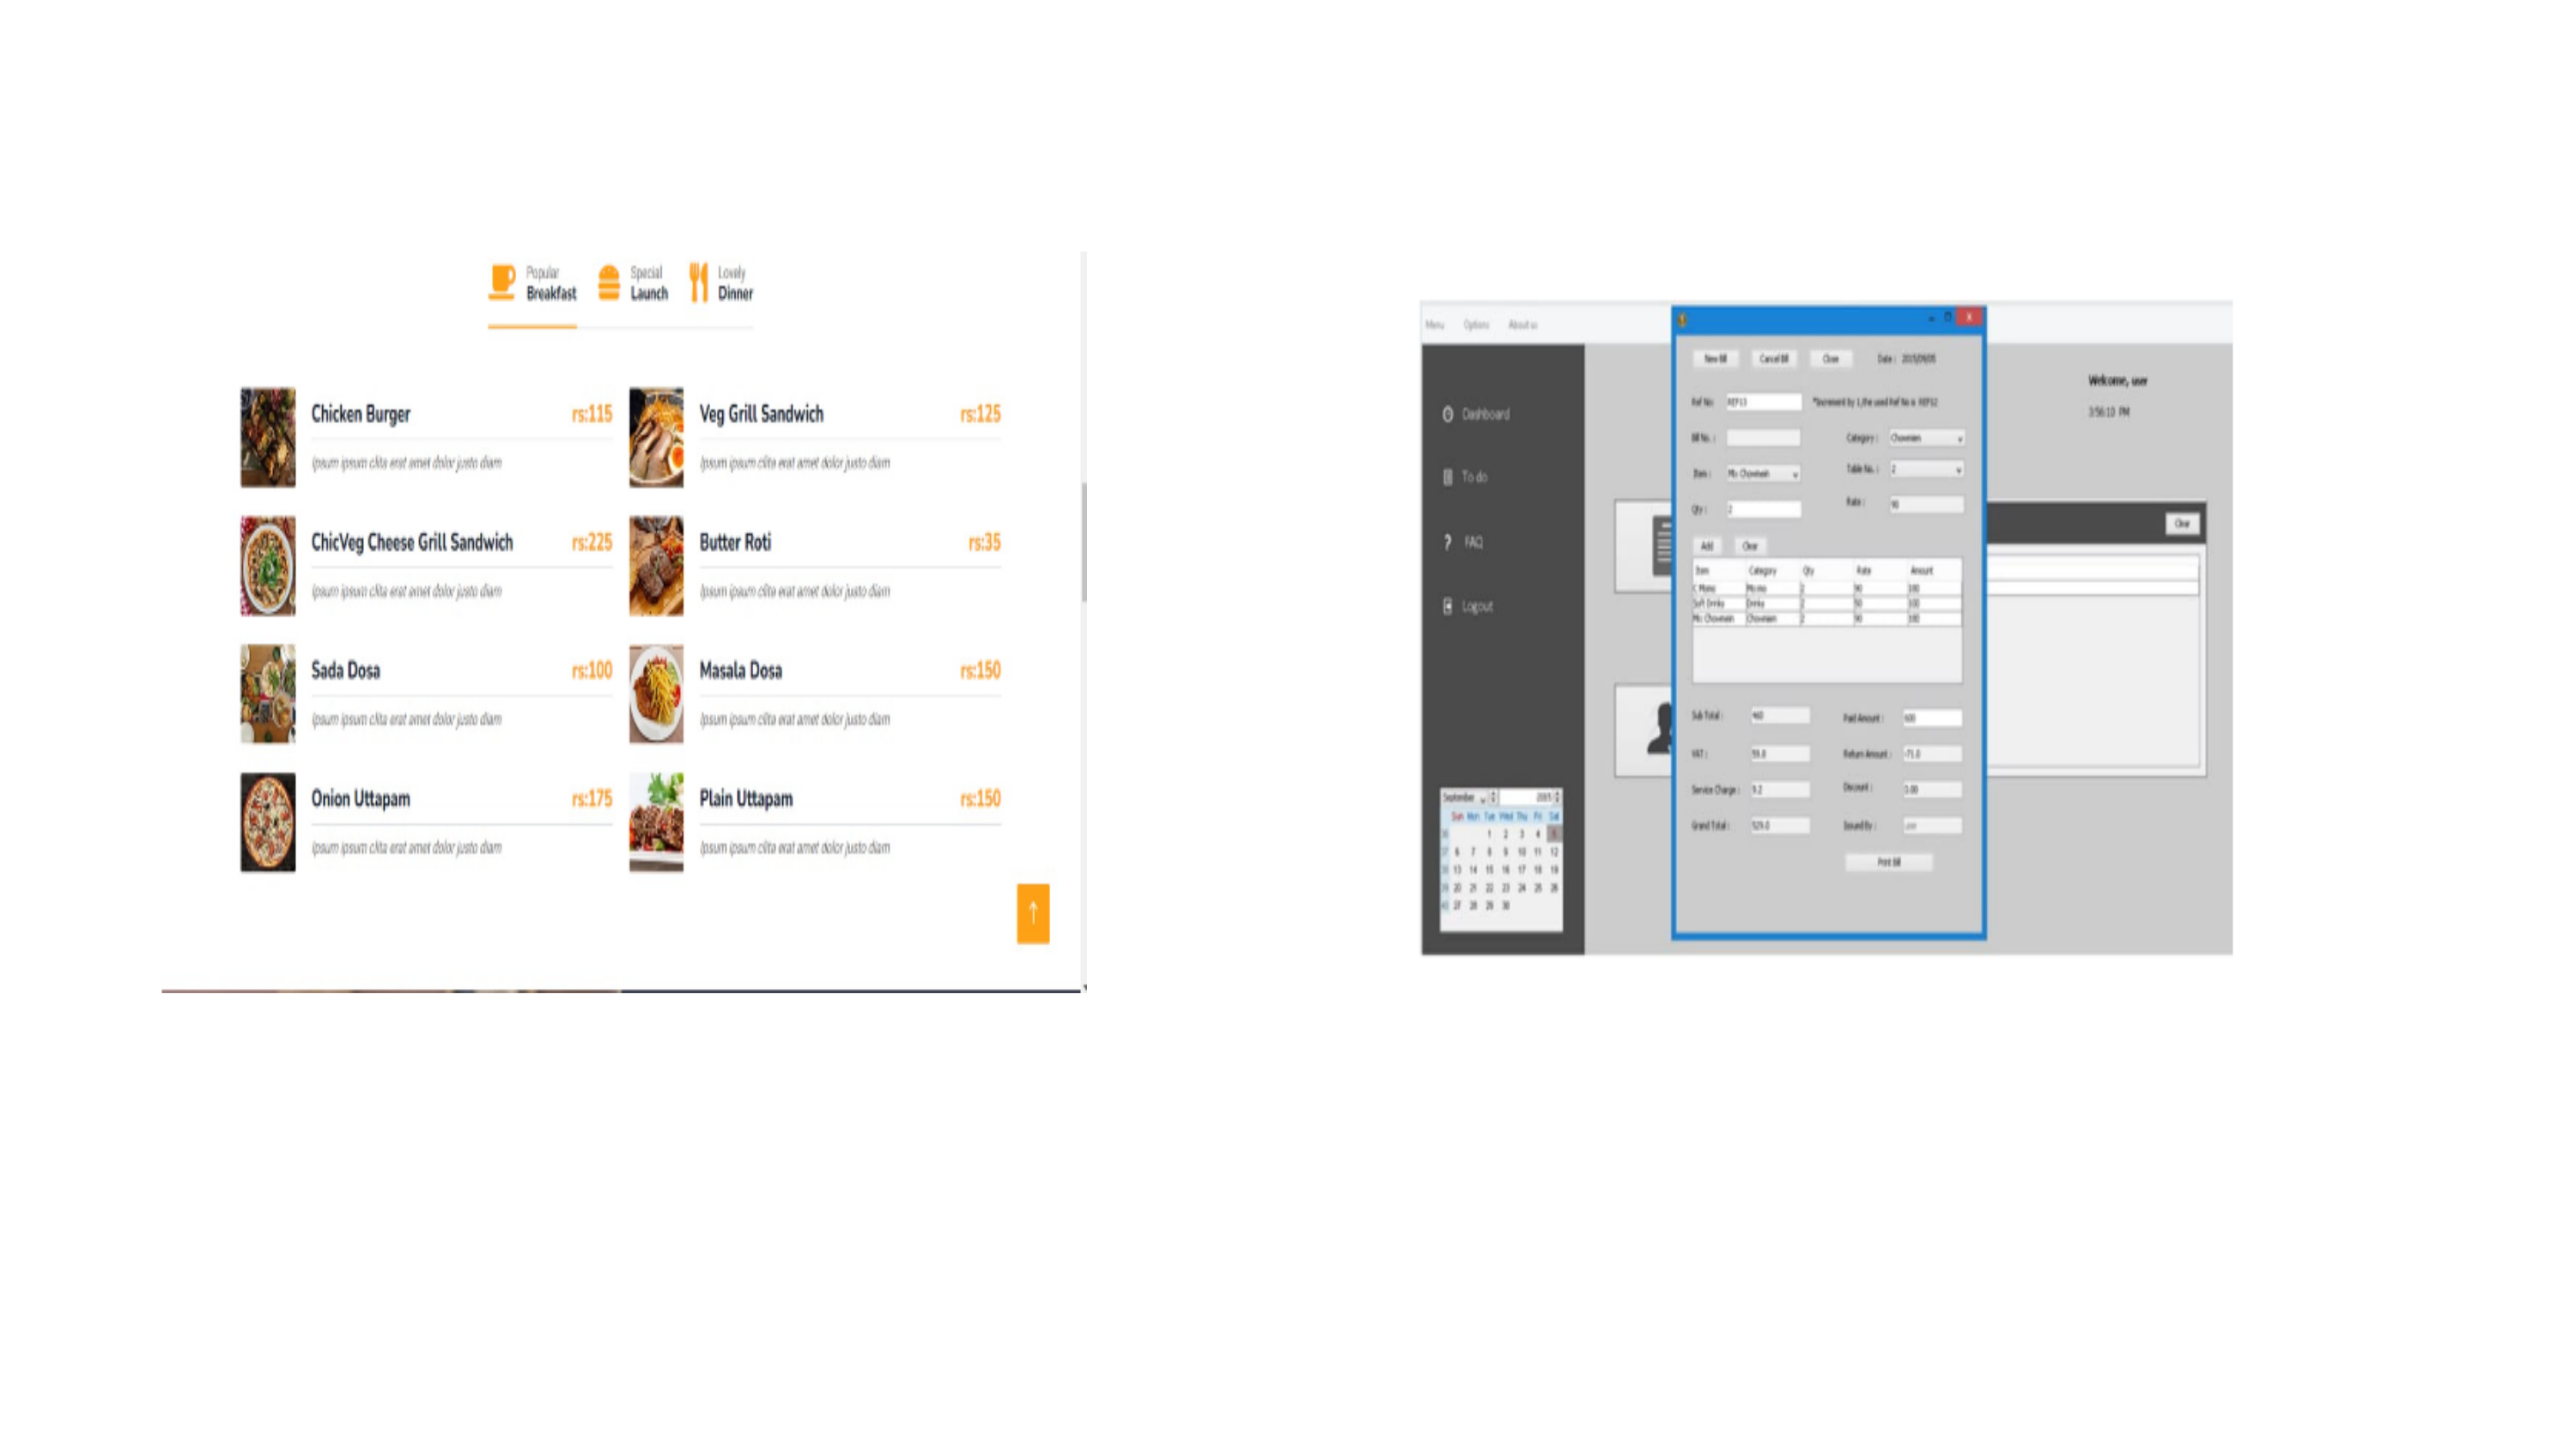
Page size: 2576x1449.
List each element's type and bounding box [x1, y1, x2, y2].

picture [161, 252, 1087, 993]
picture [1416, 283, 2236, 961]
